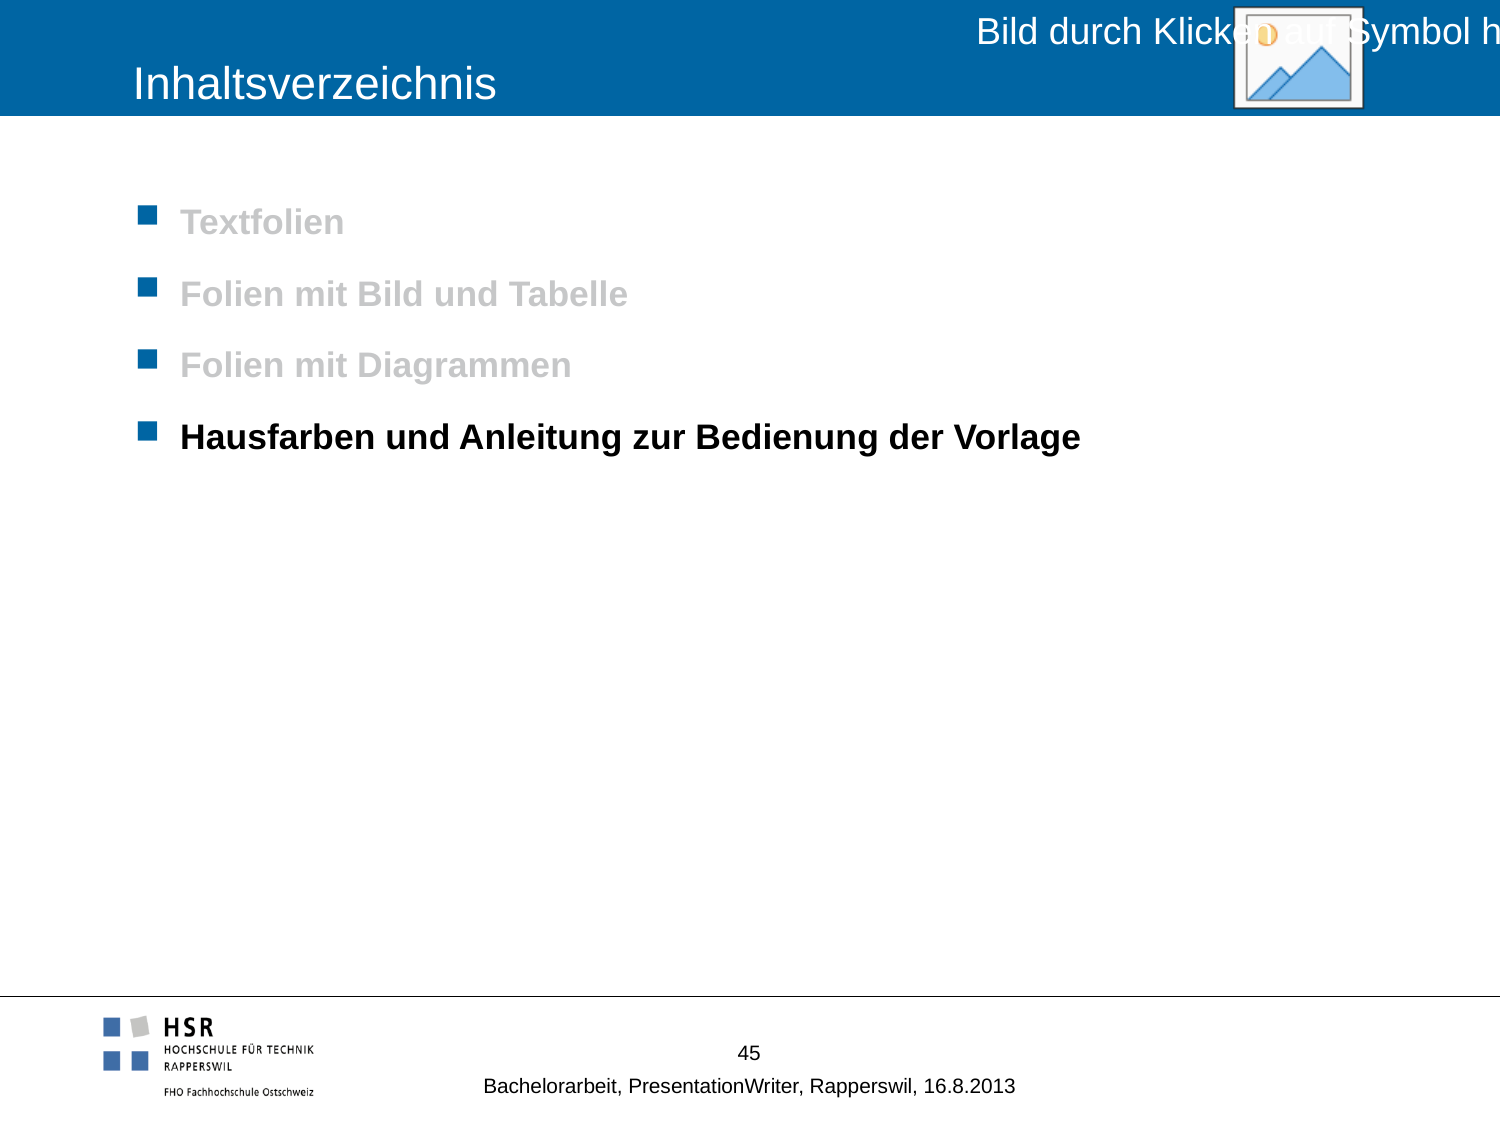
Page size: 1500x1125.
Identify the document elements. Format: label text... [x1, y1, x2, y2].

title Inhaltsverzeichnis [0, 0, 1095, 116]
picture [1097, 0, 1500, 117]
picture [60, 1001, 327, 1111]
list Textfolien Folien mit Bild und Tabelle Folien mit Diagrammen Hausfarben und Anleitung zur Bedienung der Vorlage [76, 191, 1424, 983]
footer Bachelorarbeit, PresentationWriter, Rapperswil, 16.8.2013 [412, 1064, 1087, 1106]
slide_number 45 [413, 1042, 1085, 1062]
